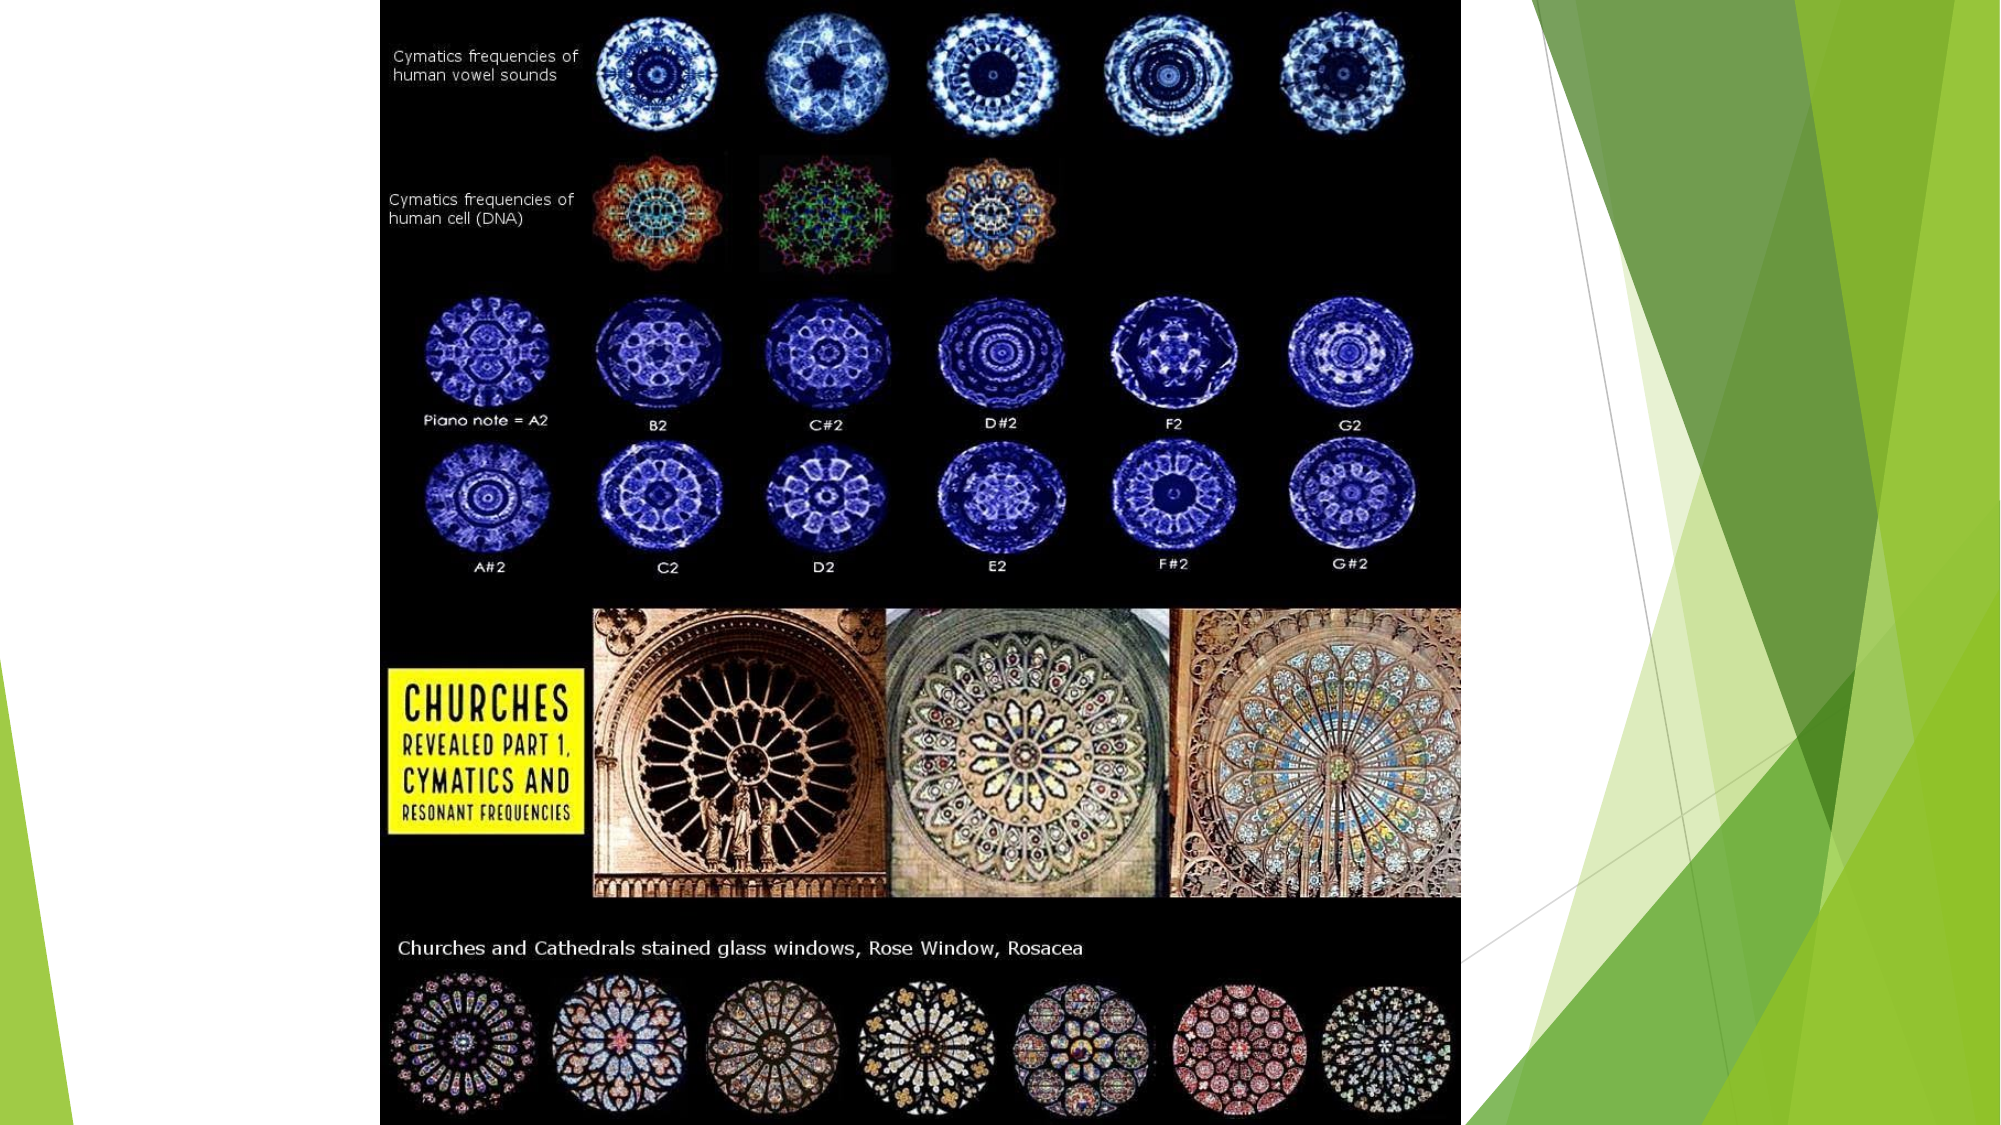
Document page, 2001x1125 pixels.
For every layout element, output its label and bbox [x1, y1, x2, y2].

picture [379, 0, 1461, 1125]
